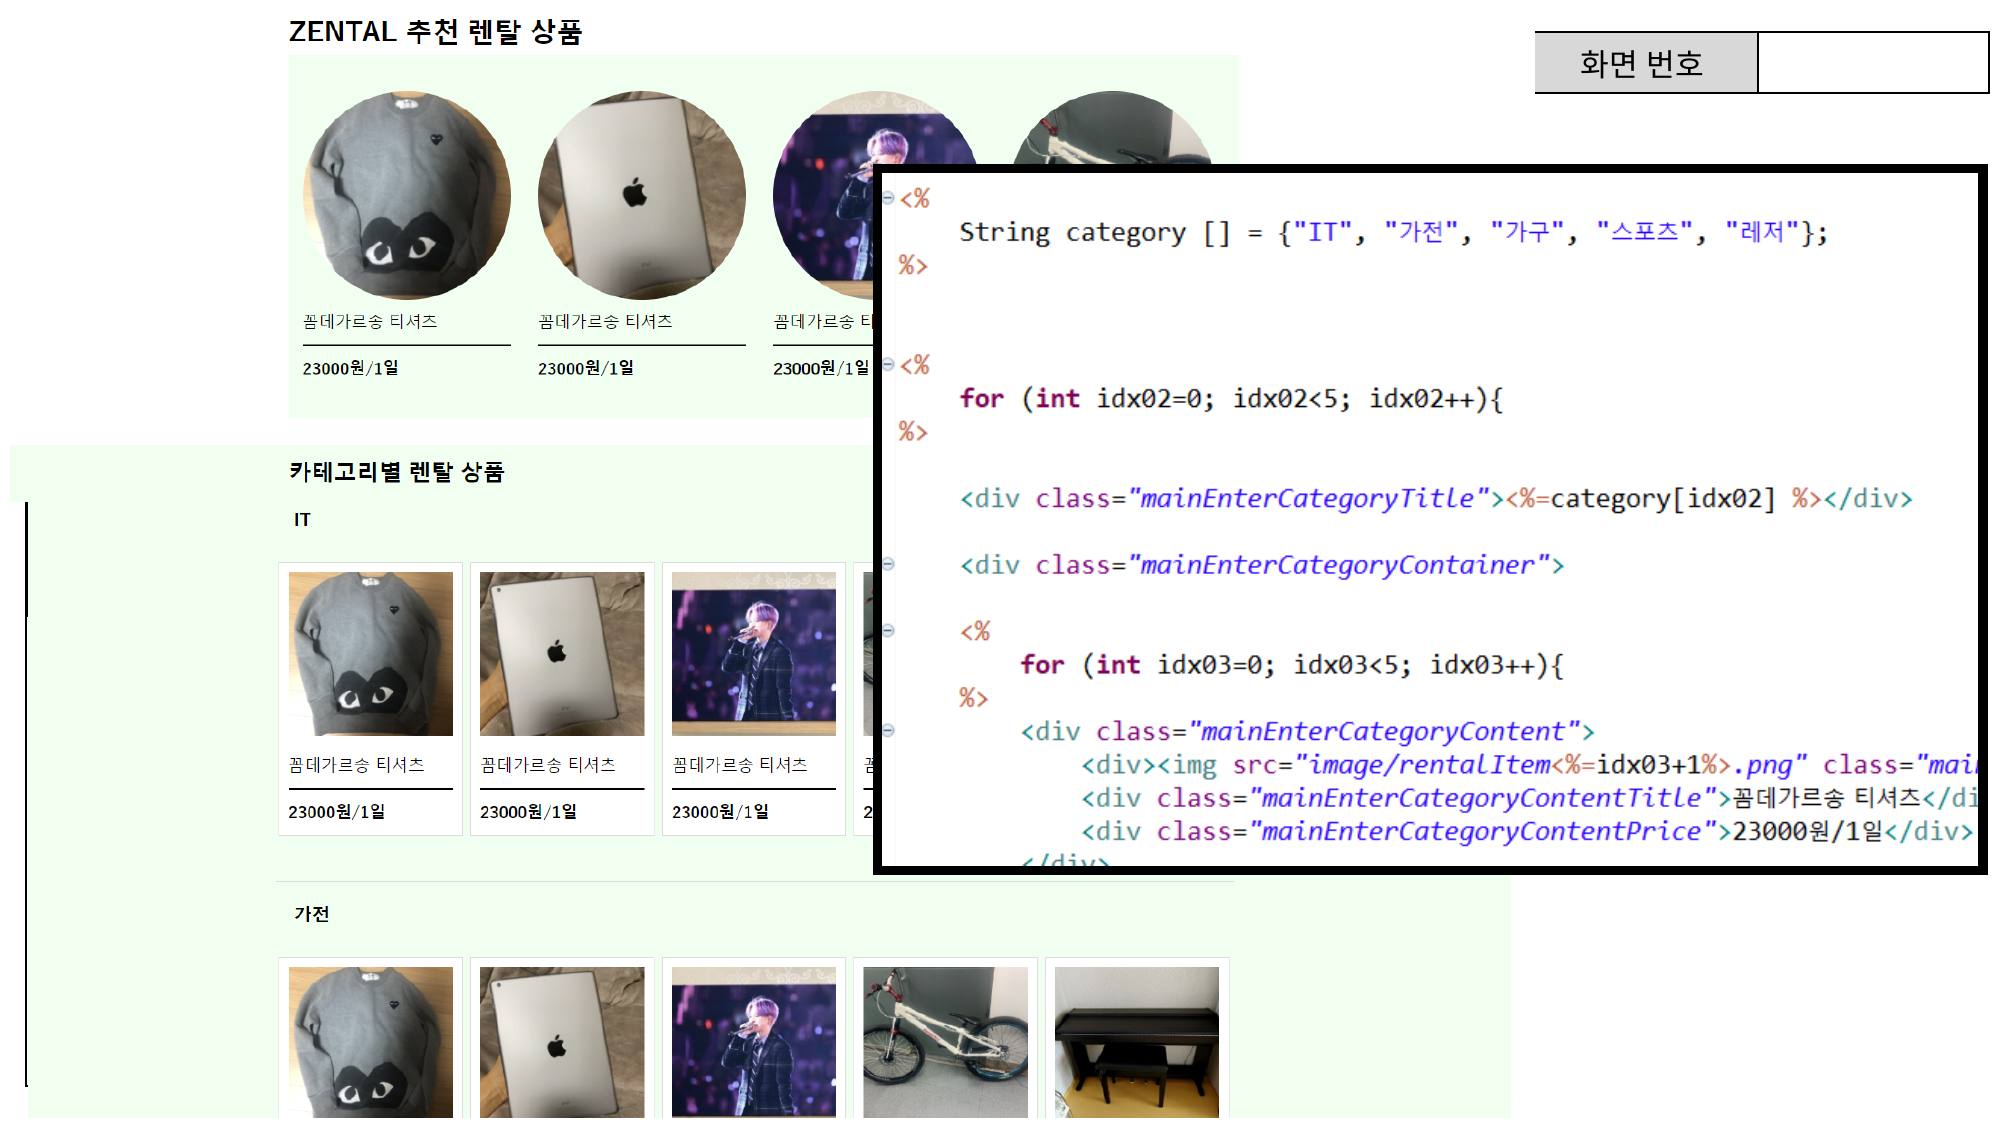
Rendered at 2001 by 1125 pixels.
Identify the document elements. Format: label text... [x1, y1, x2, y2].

picture [10, 1, 1979, 1118]
table_header [1759, 33, 1988, 92]
table_header 화면 번호 [1535, 33, 1757, 92]
